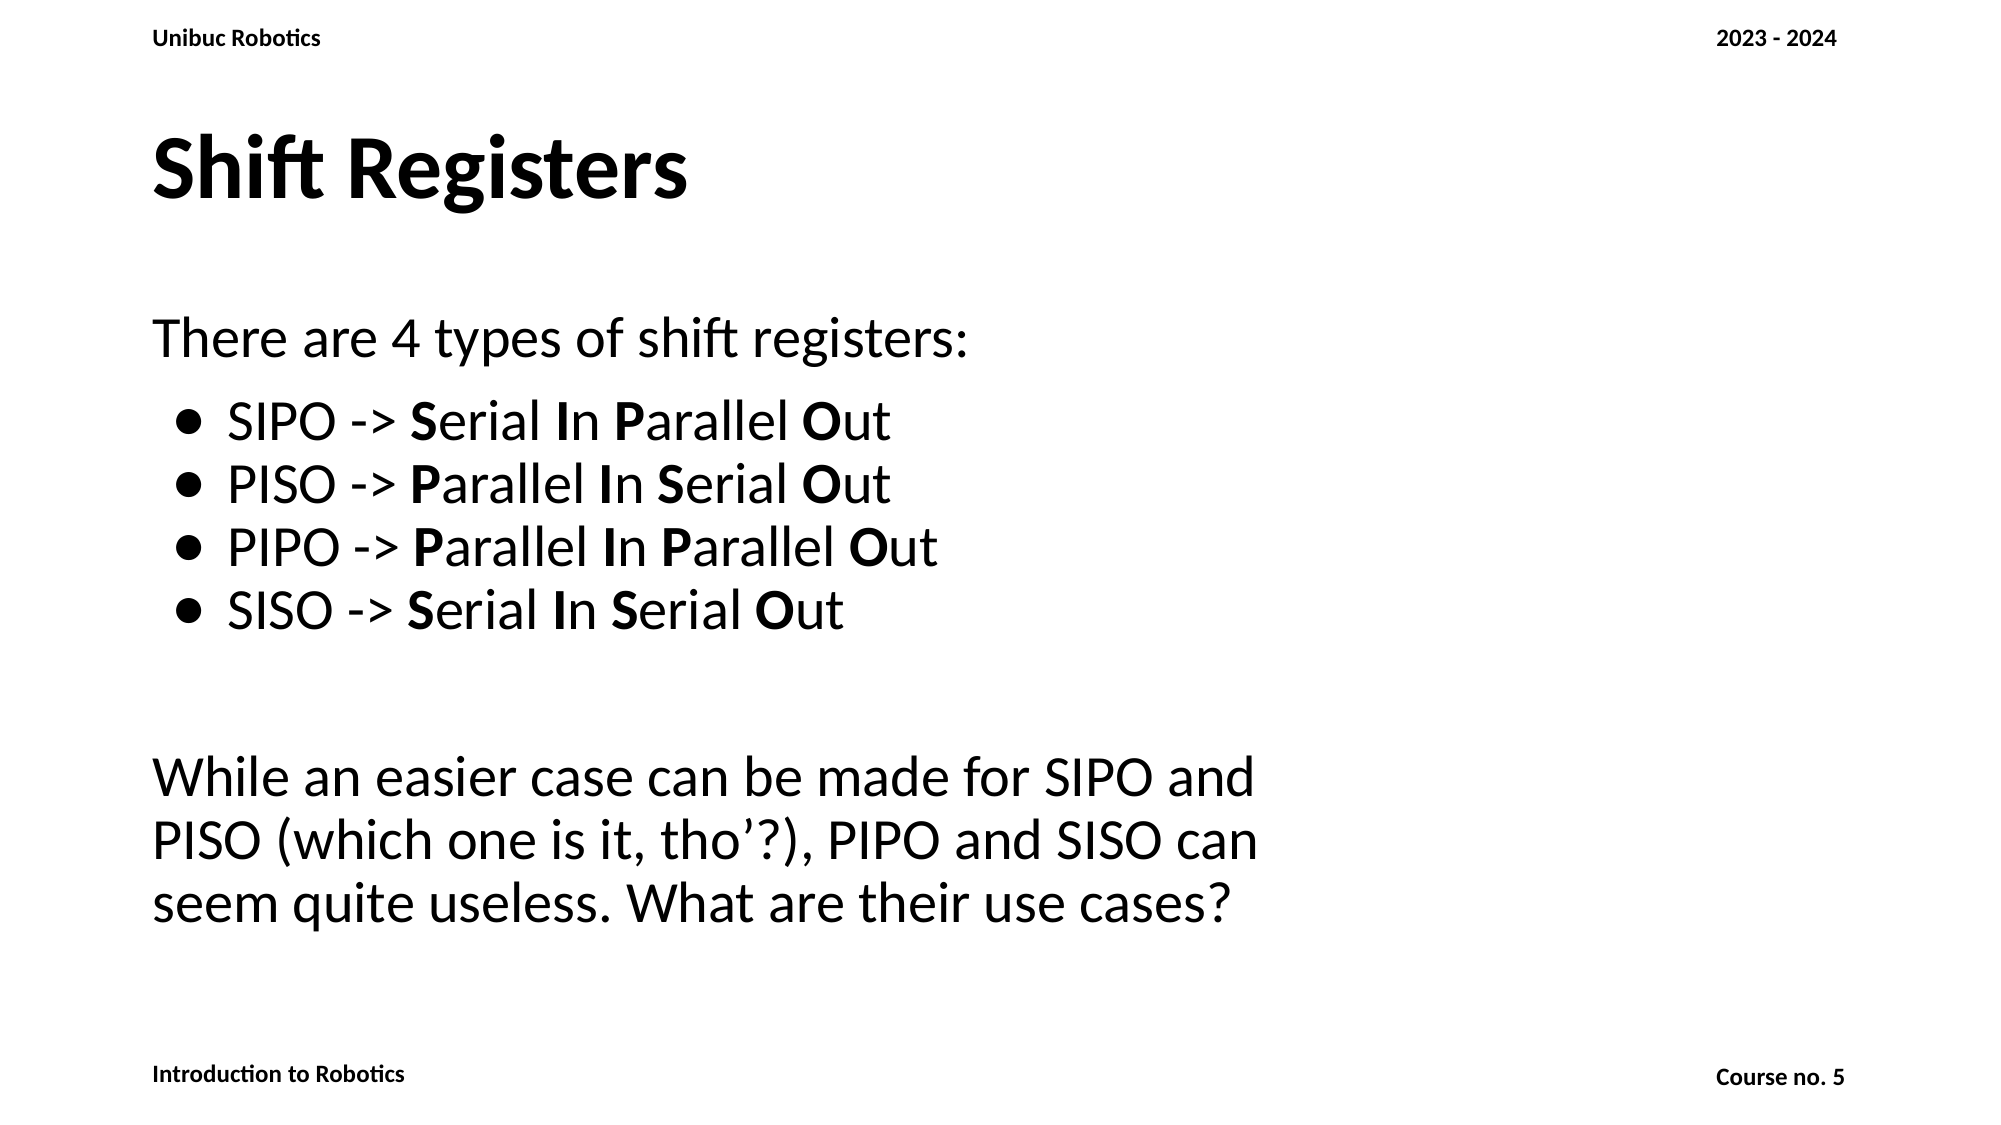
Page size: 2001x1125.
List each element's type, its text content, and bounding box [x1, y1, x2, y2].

list There are 4 types of shift registers: SIPO -> Serial In Parallel Out PISO -> Parallel In Serial Out PIPO -> Parallel In Parallel Out SISO -> Serial In Serial Out While an easier case can be made for SIPO and PISO (which one is it, tho’?), PIPO and SISO can seem quite useless. What are their use cases? [137, 299, 1326, 1014]
title Shift Registers [137, 59, 1863, 278]
